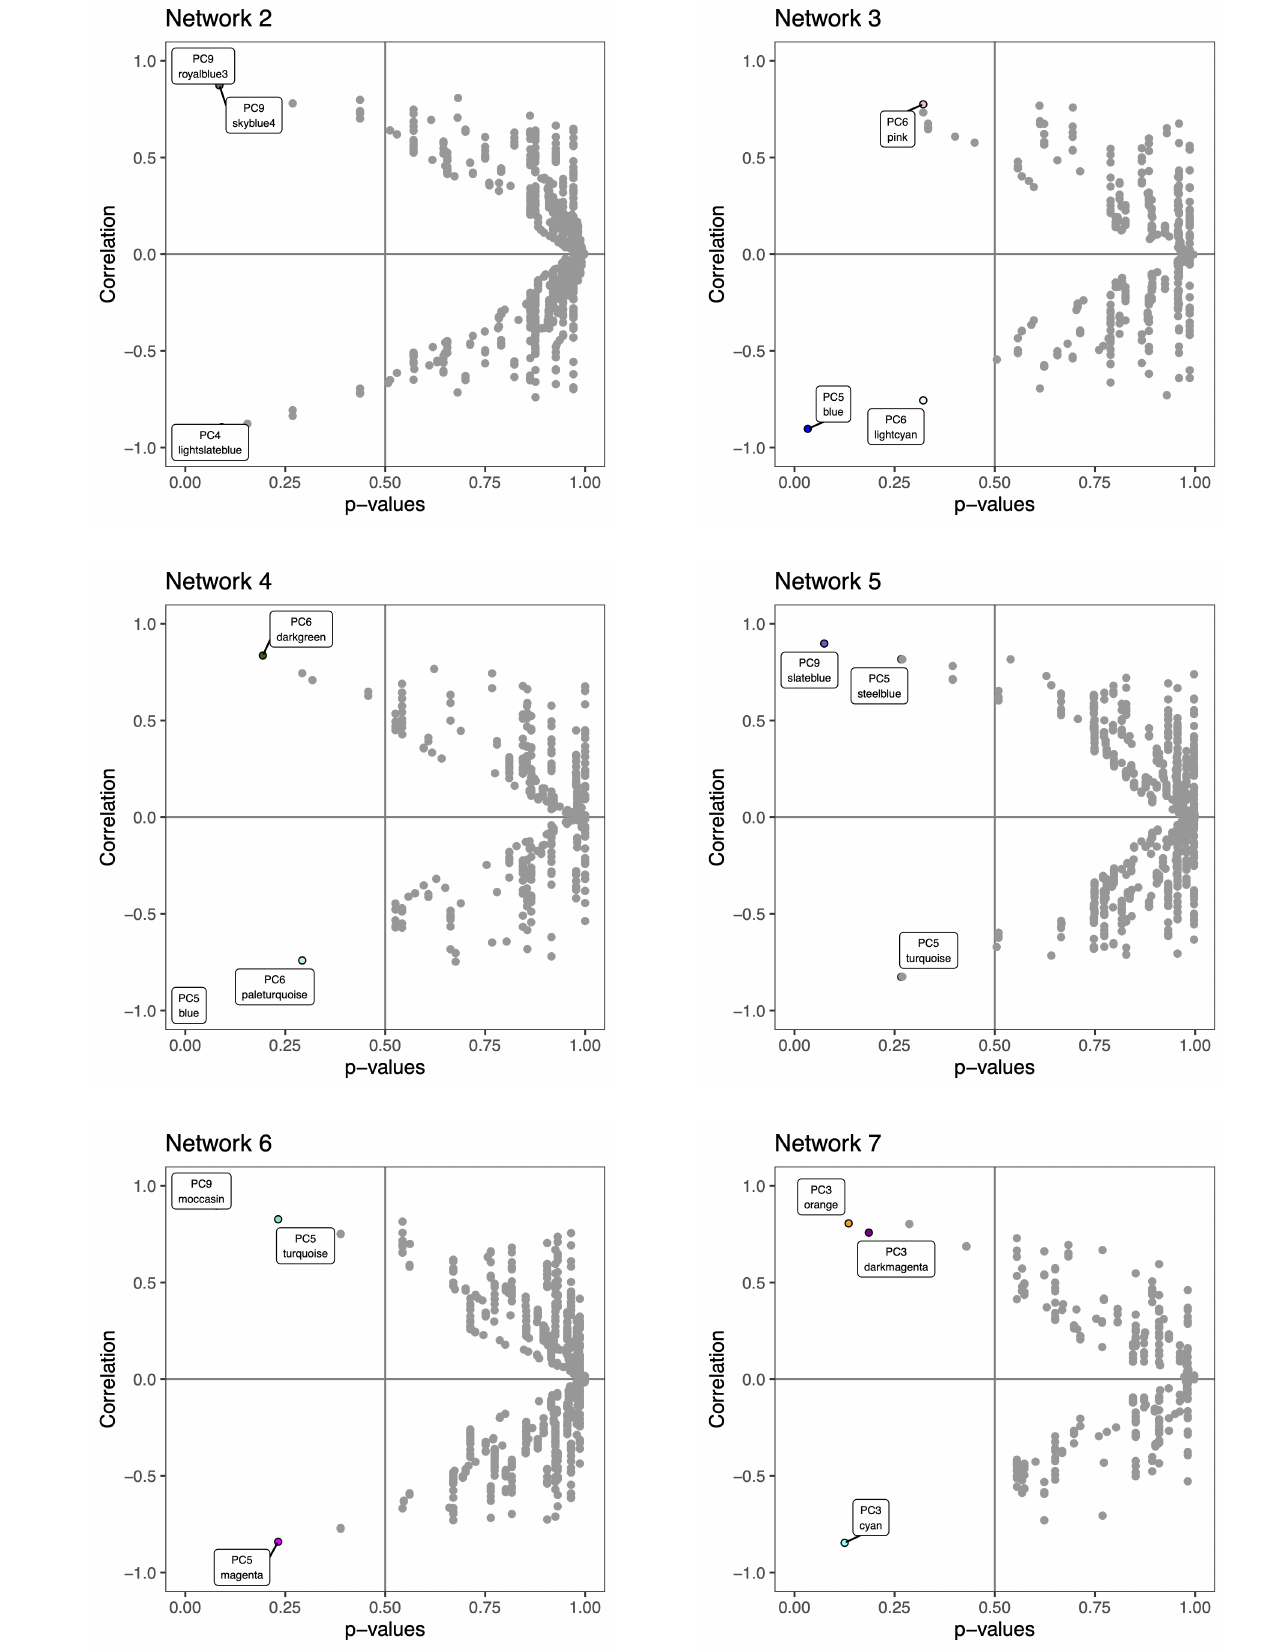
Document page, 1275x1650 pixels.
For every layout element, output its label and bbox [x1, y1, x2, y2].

picture [699, 0, 1226, 526]
picture [699, 1124, 1226, 1650]
picture [89, 0, 616, 526]
picture [89, 1124, 616, 1650]
picture [89, 562, 616, 1088]
picture [699, 562, 1226, 1088]
